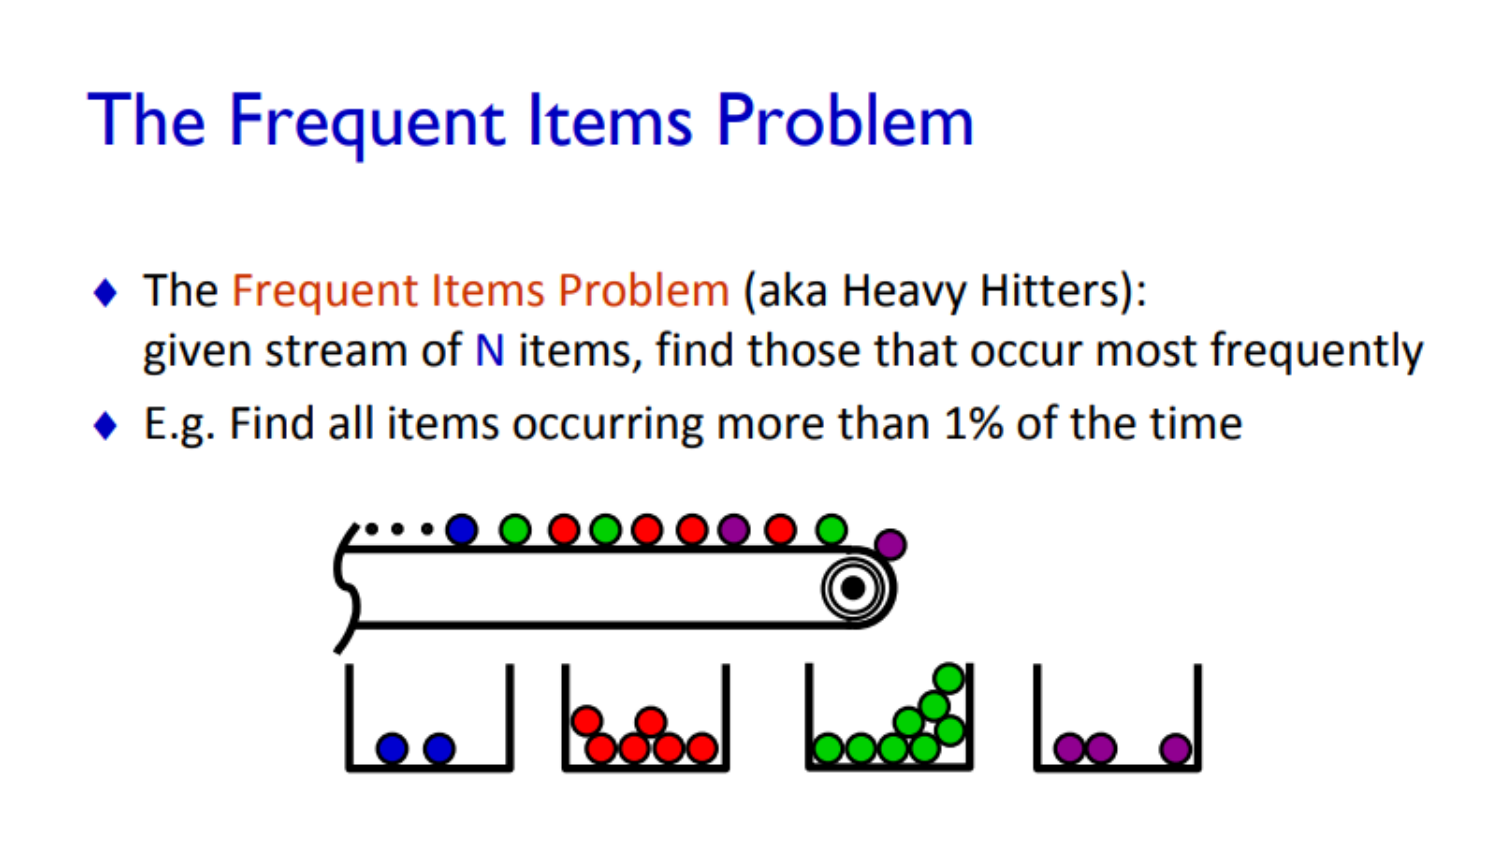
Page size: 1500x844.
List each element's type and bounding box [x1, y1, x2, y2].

picture [81, 72, 1436, 780]
